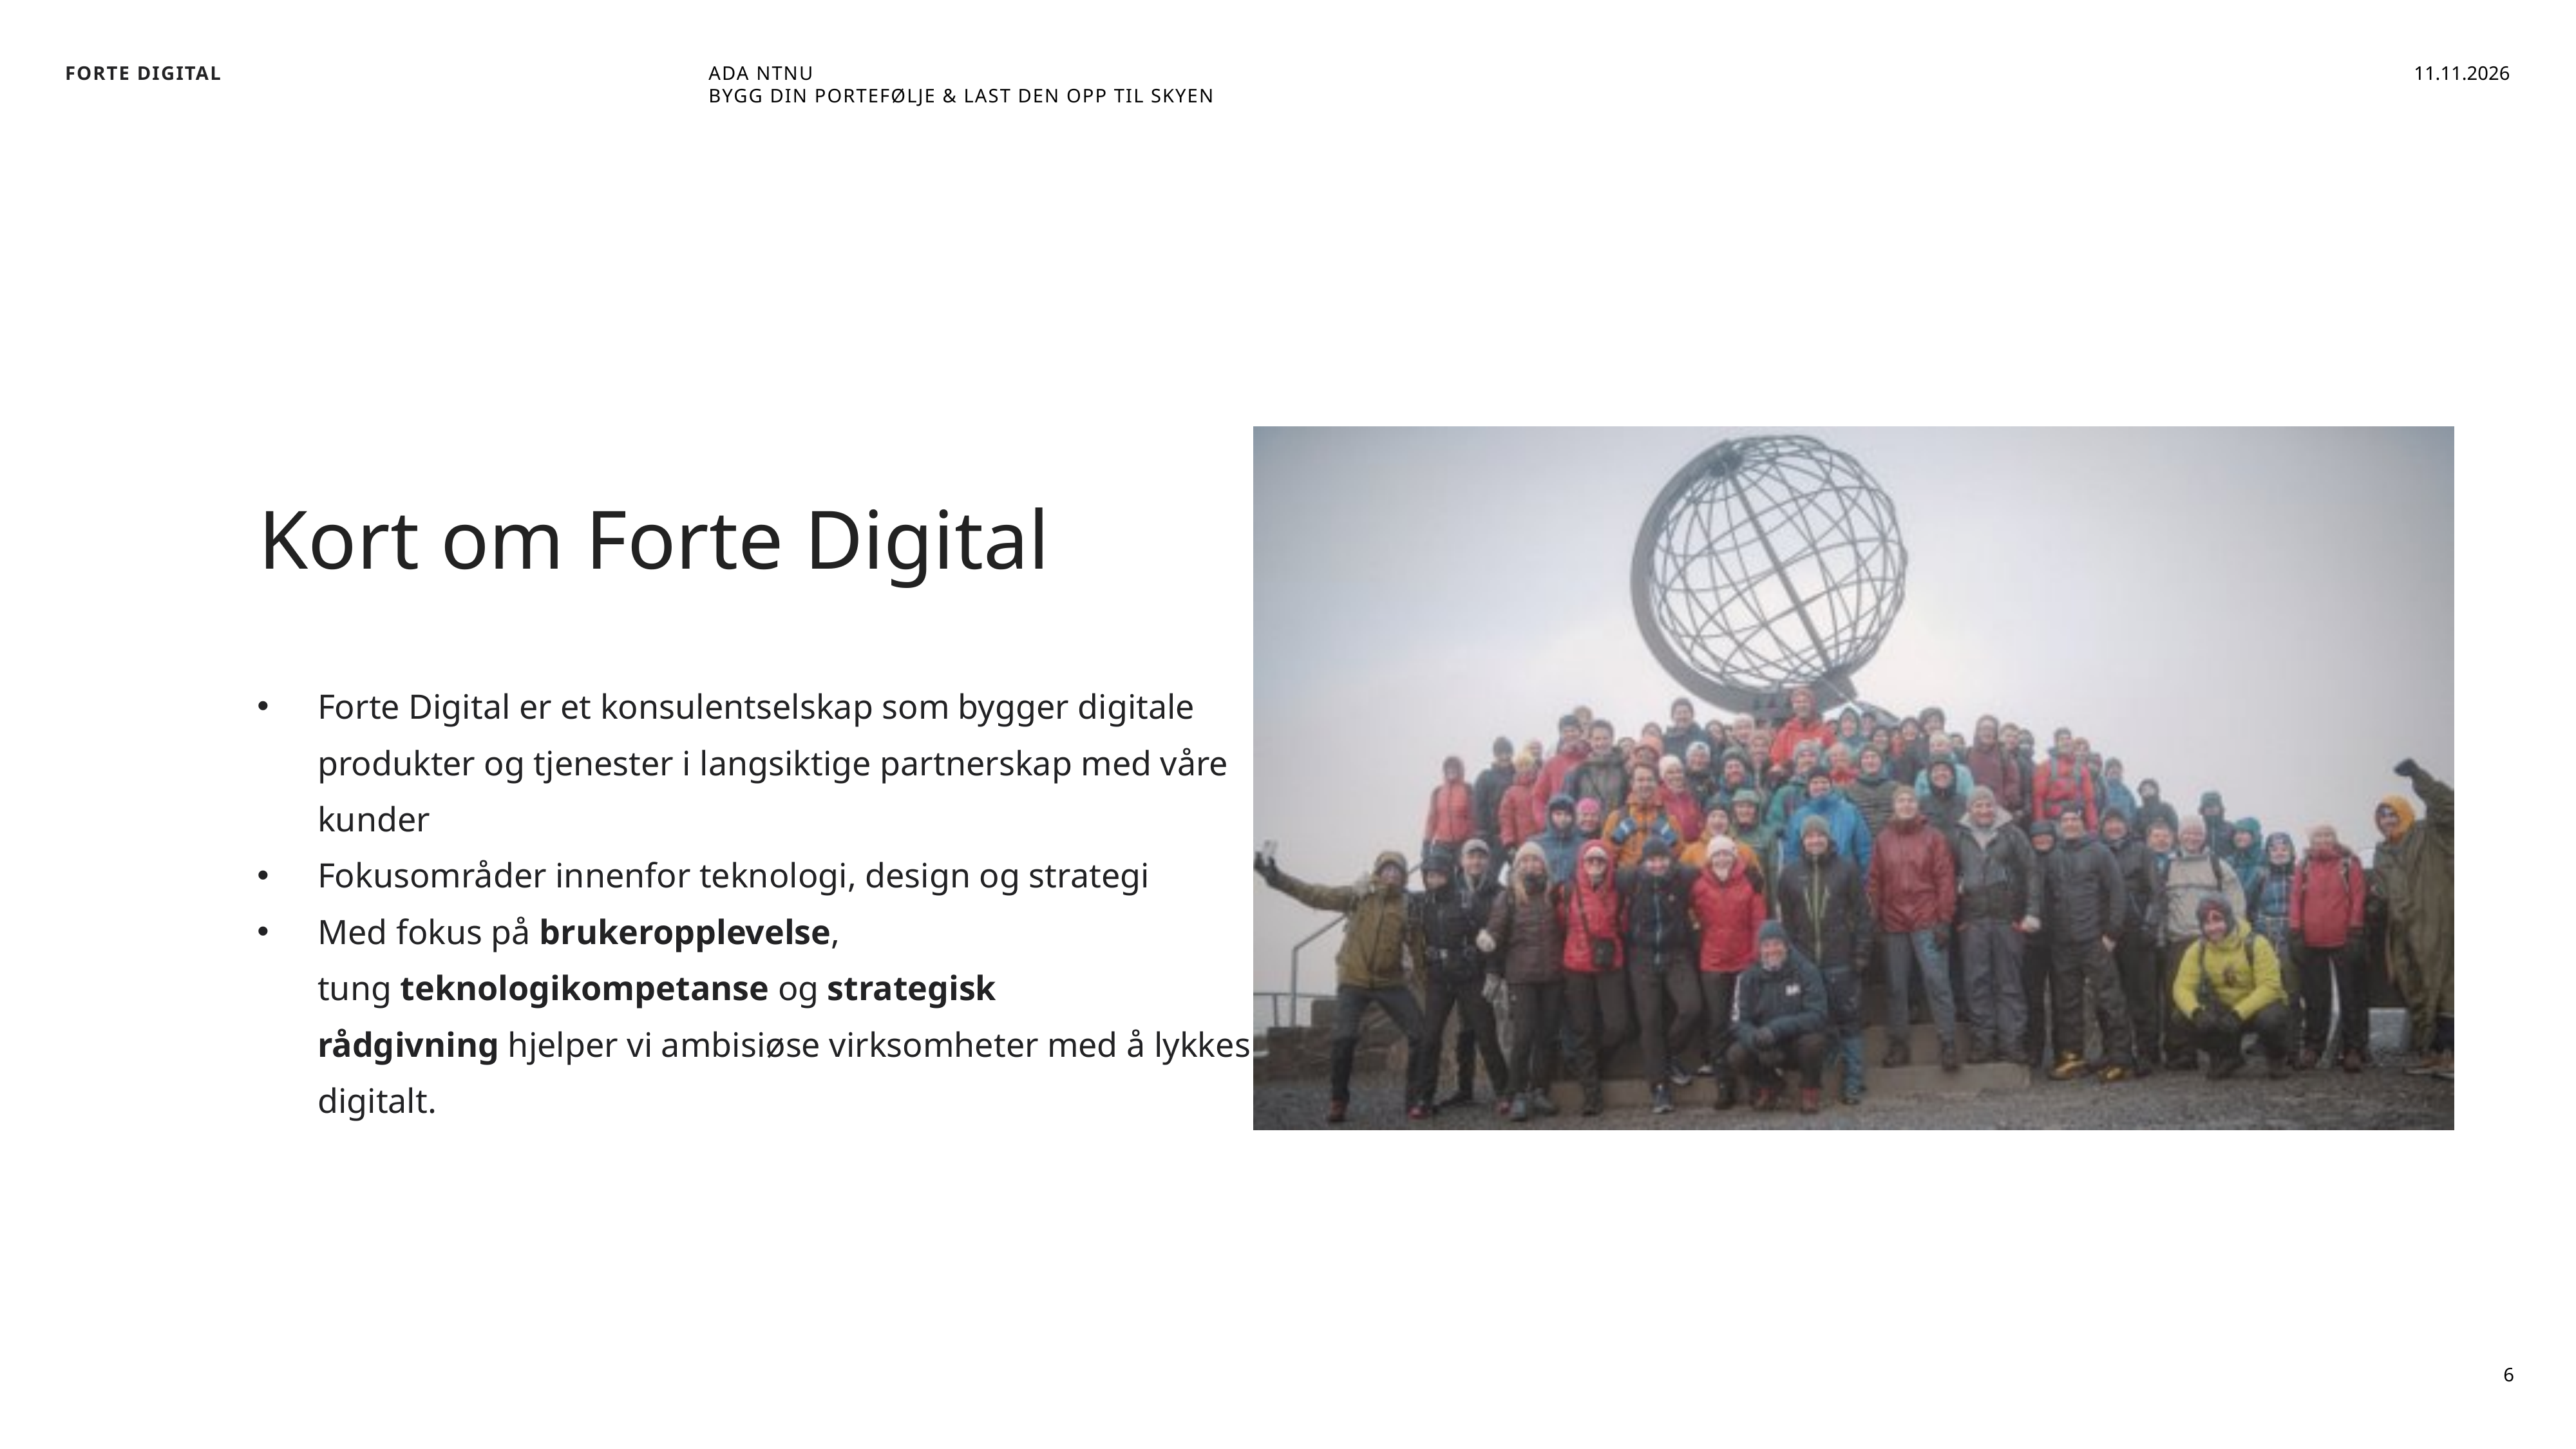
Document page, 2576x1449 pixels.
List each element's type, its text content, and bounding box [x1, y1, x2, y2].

list ADA NTNU Bygg din portefølje & Last den opp til skyen [708, 61, 1812, 108]
slide_number 6 [2501, 1365, 2515, 1389]
list Forte Digital er et konsulentselskap som bygger digitale produkter og tjenester i langsiktige partnerskap med våre kunder Fokusområder innenfor teknologi, design og strategi Med fokus på brukeropplevelse, tung teknologikompetanse og strategisk rådgivning hjelper vi ambisiøse virksomheter med å lykkes digitalt. [256, 669, 1266, 1202]
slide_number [2397, 61, 2510, 83]
picture [1253, 426, 2454, 1130]
list Kort om Forte Digital [258, 184, 1931, 586]
